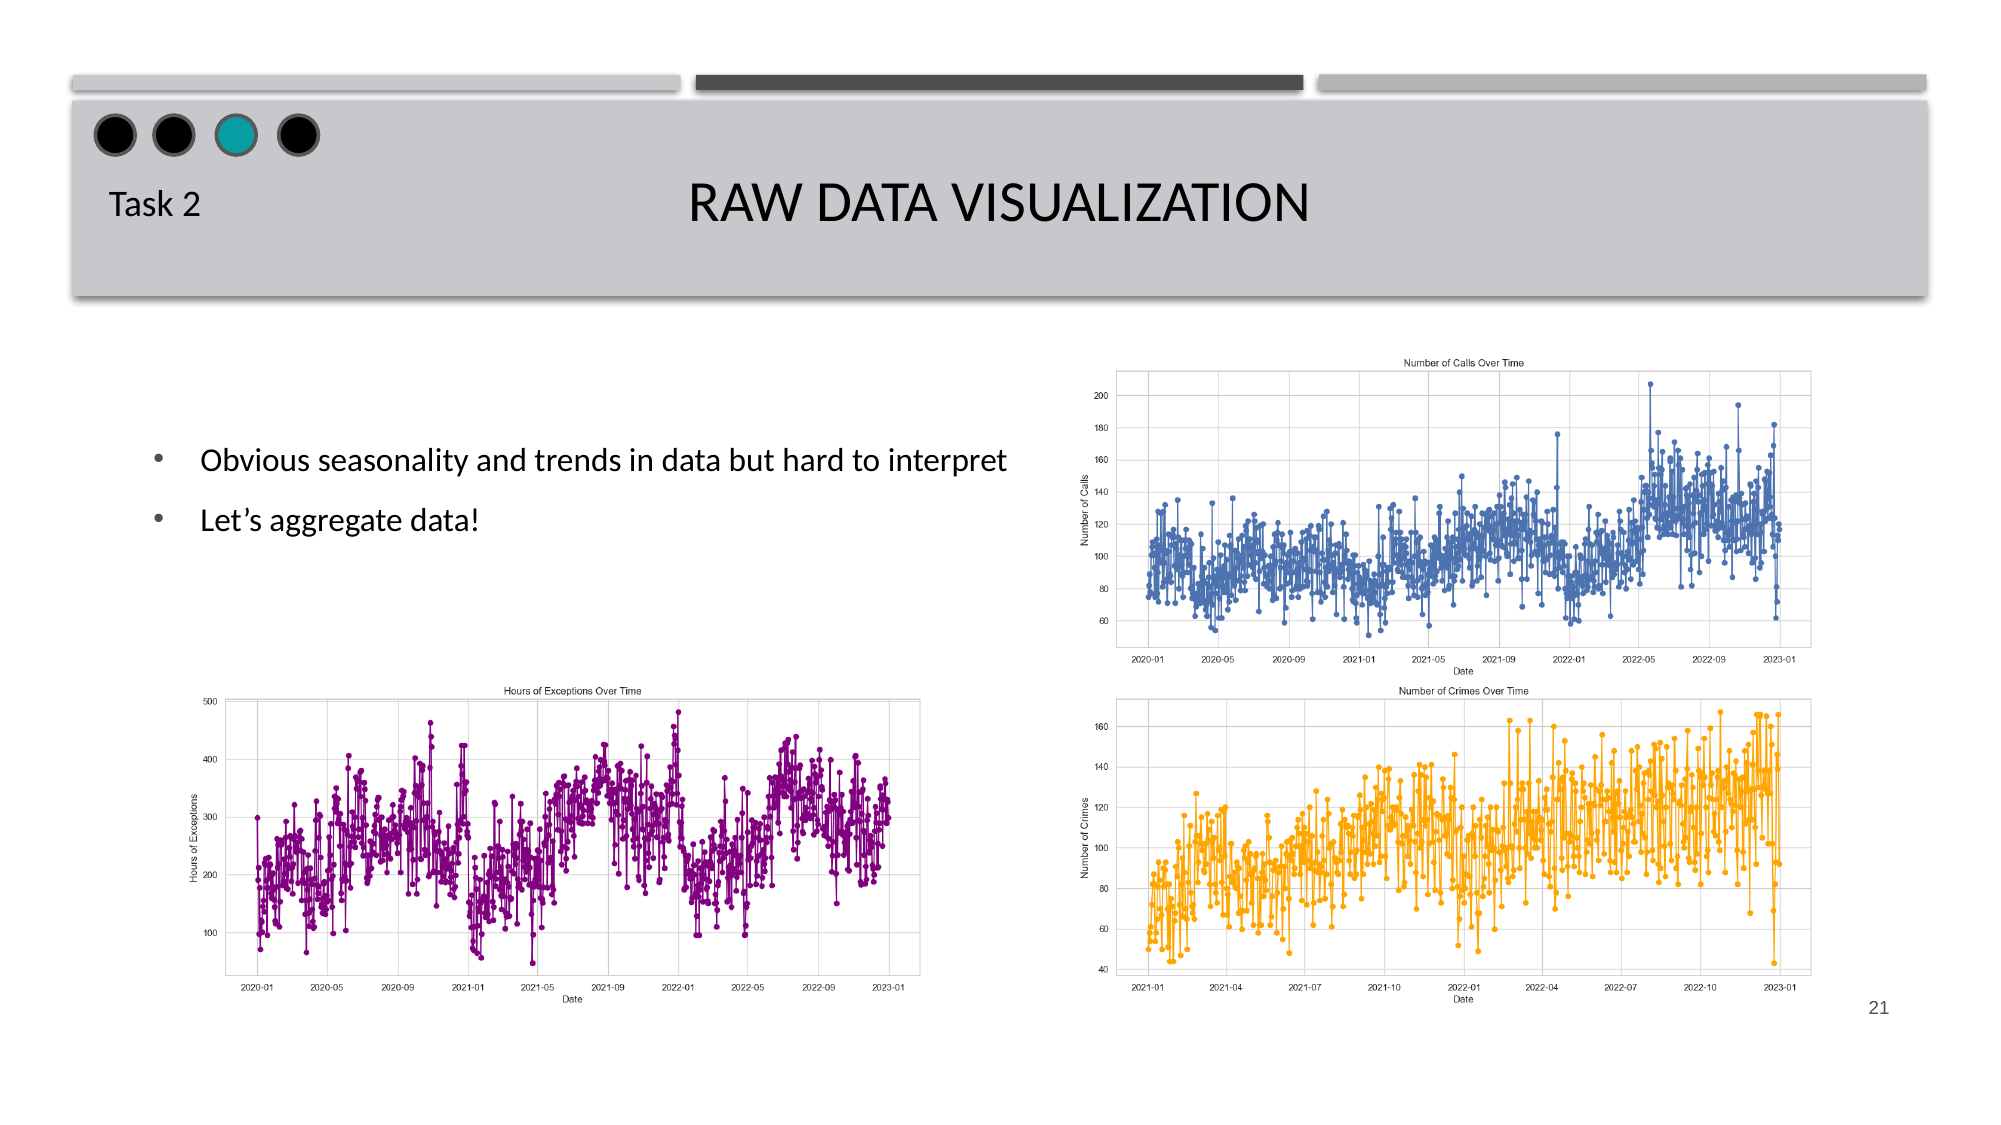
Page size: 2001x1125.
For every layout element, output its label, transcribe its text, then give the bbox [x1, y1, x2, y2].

slide_number 21 [1732, 977, 1905, 1037]
picture [1075, 353, 1817, 1011]
text_box [214, 113, 258, 157]
text_box Task 2 [63, 171, 369, 231]
text_box Obvious seasonality and trends in data but hard to interpret Let’s aggregate data! [63, 415, 1058, 621]
picture [183, 681, 925, 1011]
title Raw data visualization [95, 115, 1905, 282]
text_box [276, 113, 321, 157]
text_box [93, 113, 137, 157]
text_box [152, 113, 196, 157]
